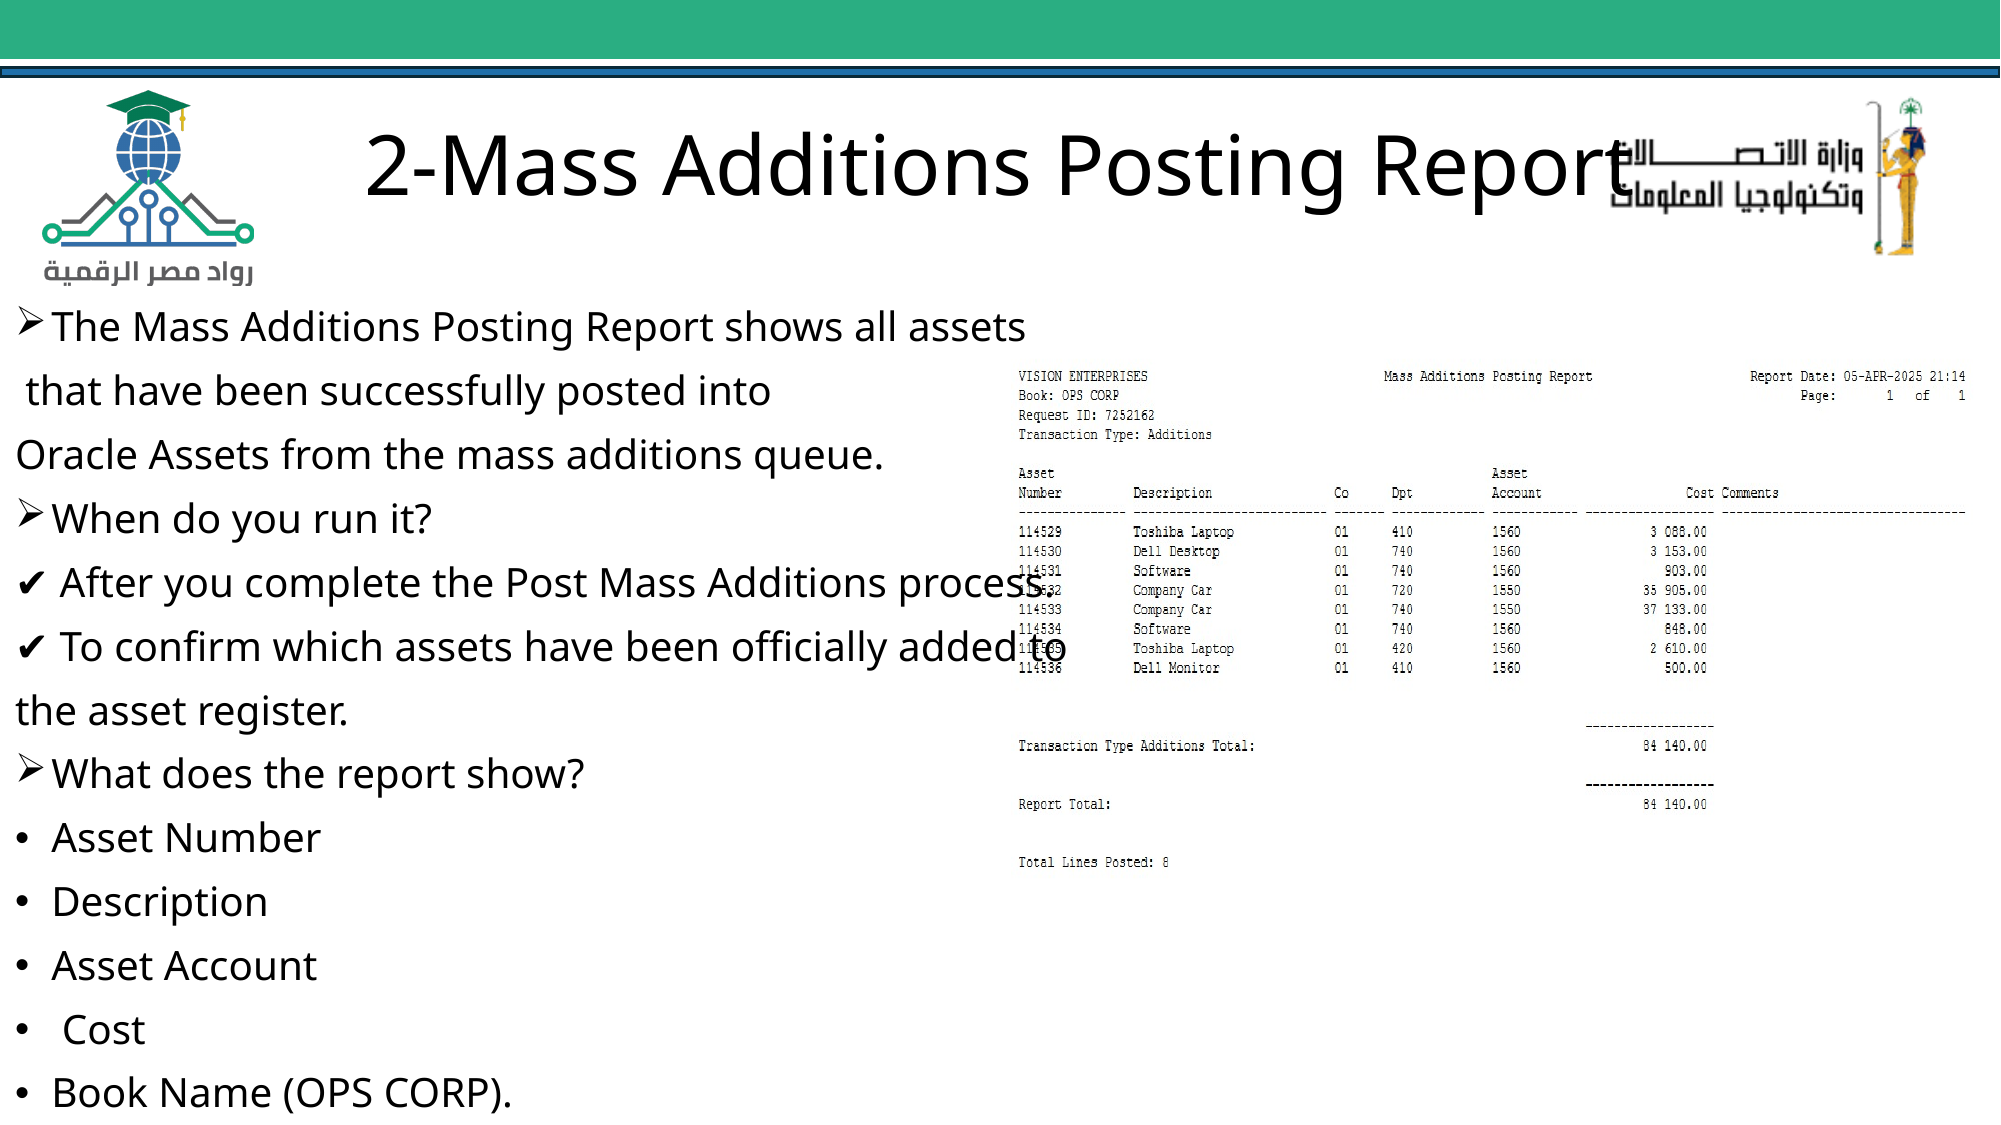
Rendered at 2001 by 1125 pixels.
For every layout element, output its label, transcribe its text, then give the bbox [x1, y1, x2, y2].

picture [1010, 318, 2000, 988]
list The Mass Additions Posting Report shows all assets that have been successfully posted into Oracle Assets from the mass additions queue. When do you run it? ✔ After you complete the Post Mass Additions process. ✔ To confirm which assets have been officially added to the asset register. What does the report show? Asset Number Description Asset Account Cost Book Name (OPS CORP). [0, 299, 1863, 1125]
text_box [0, 0, 2000, 286]
